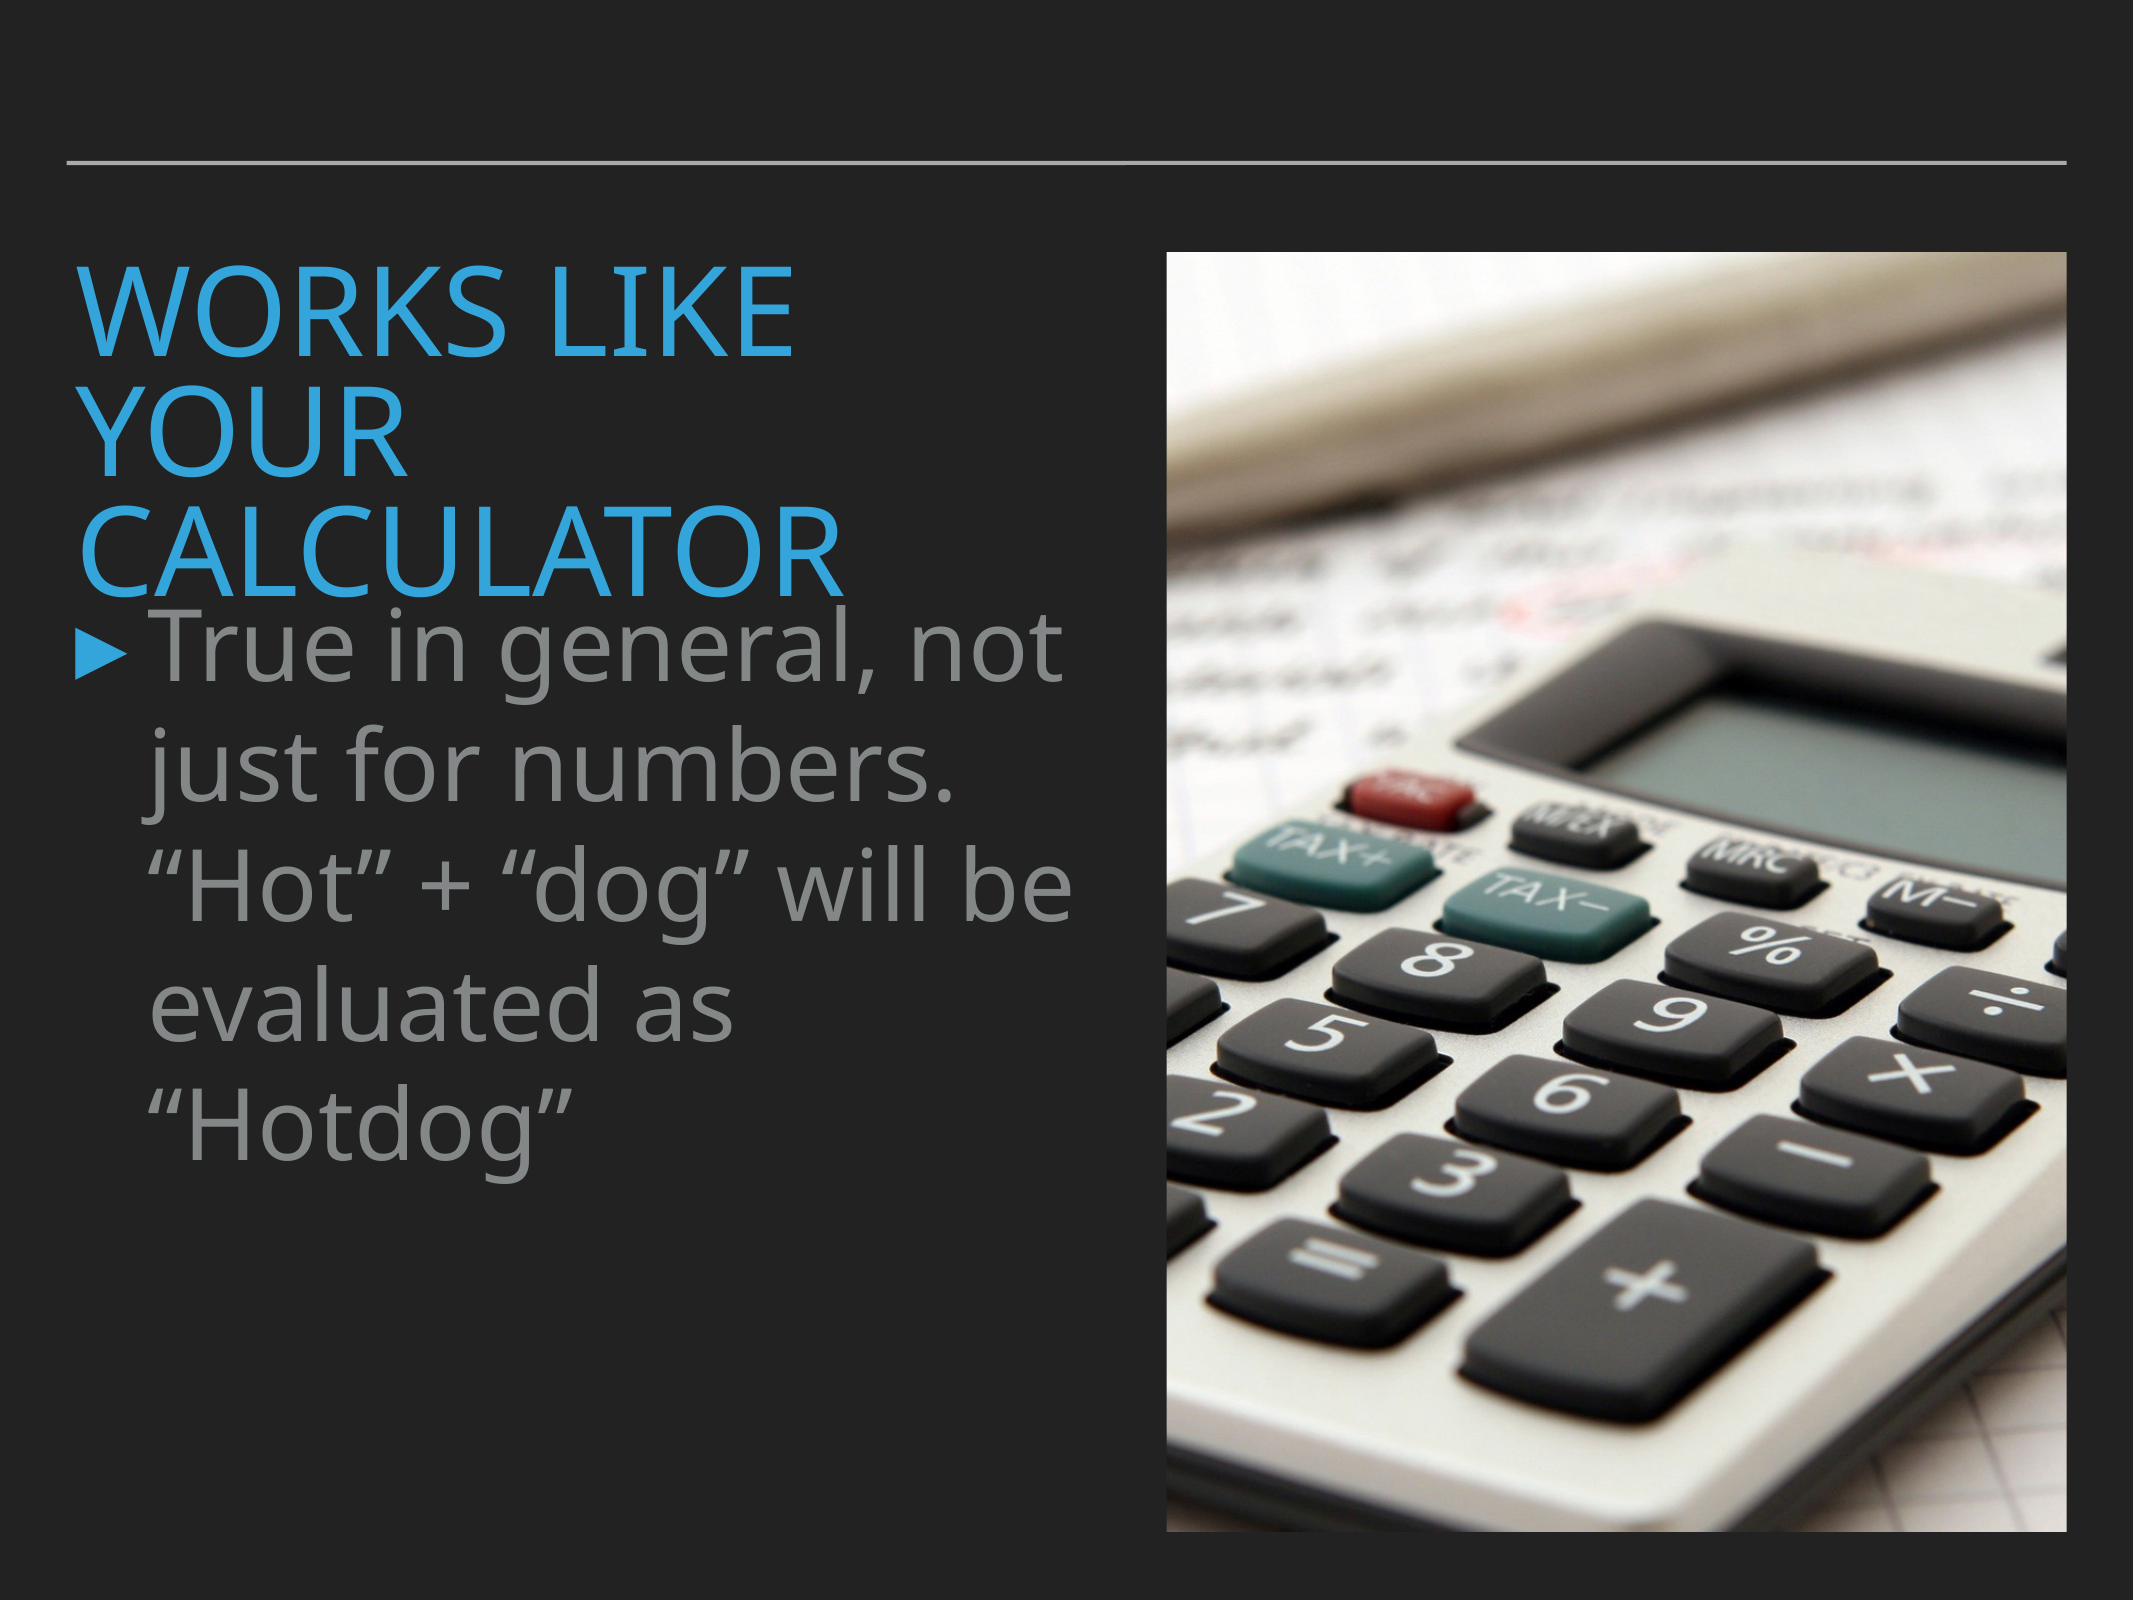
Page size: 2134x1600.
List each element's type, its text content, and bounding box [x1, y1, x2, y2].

picture [1166, 251, 2067, 1532]
title works like your calculator [66, 251, 1101, 542]
list True in general, not just for numbers. “Hot” + “dog” will be evaluated as “Hotdog” [66, 572, 1101, 1453]
